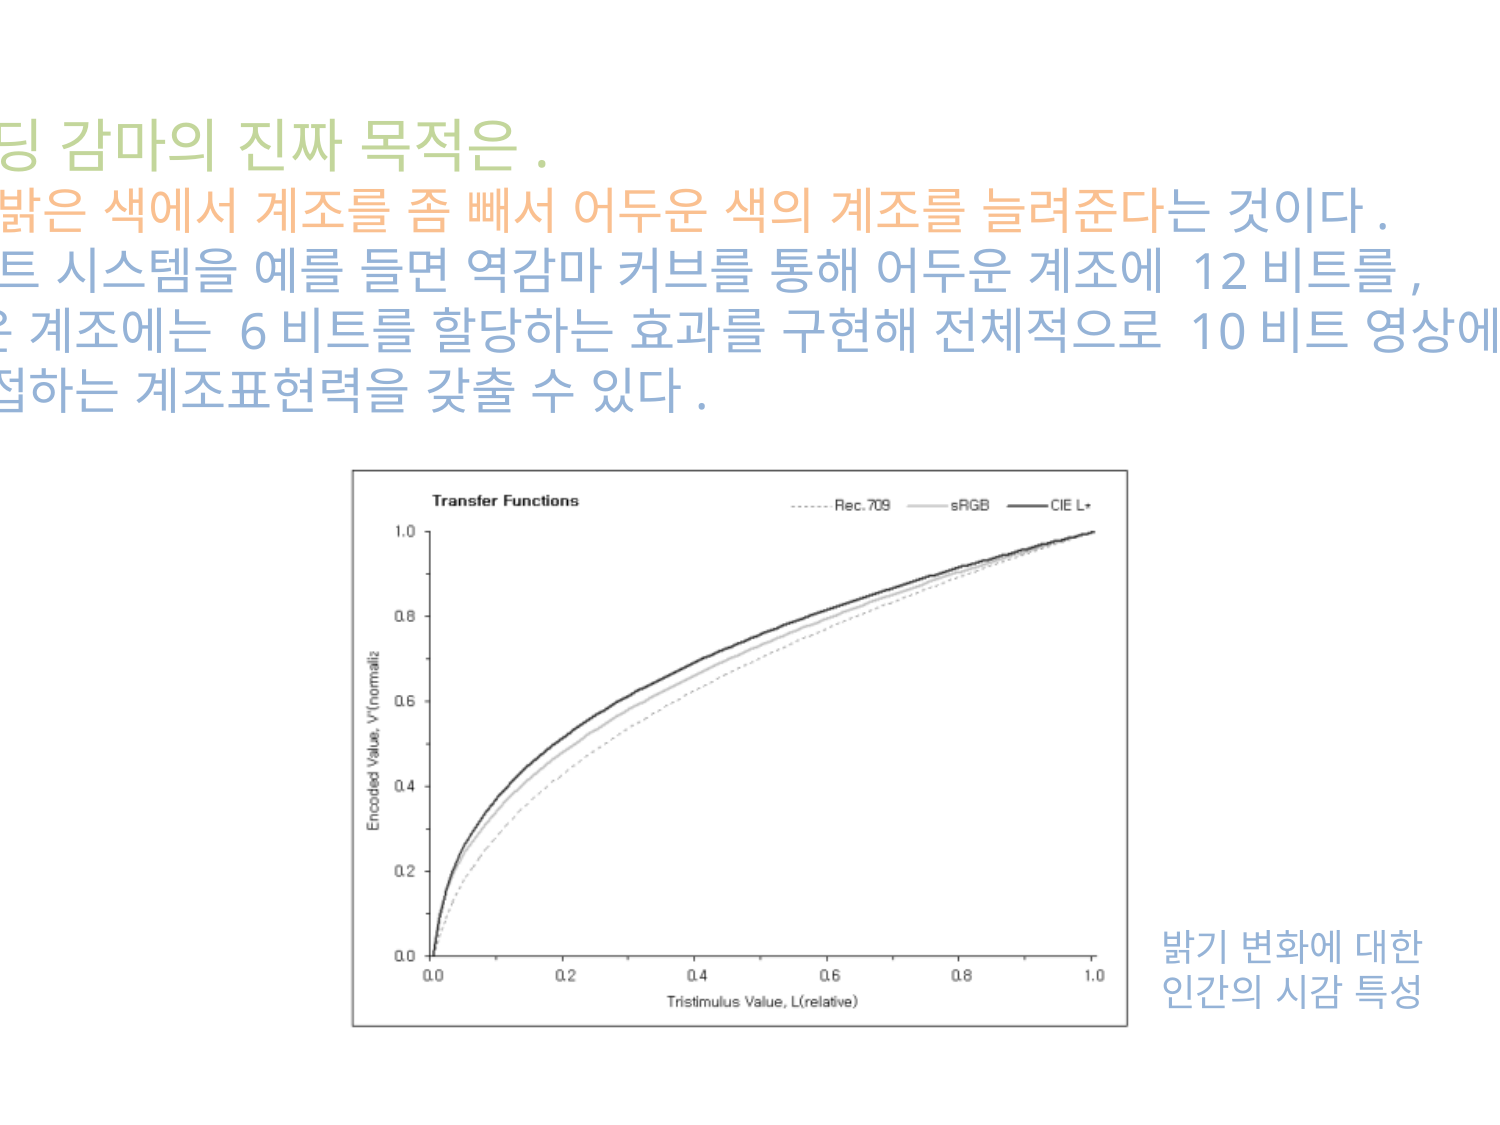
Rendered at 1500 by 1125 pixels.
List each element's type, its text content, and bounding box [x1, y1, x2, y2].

text_box 밝기 변화에 대한 인간의 시감 특성 [1146, 916, 1450, 1022]
picture [348, 467, 1130, 1030]
text_box 인코딩 감마의 진짜 목적은. 즉, 밝은 색에서 계조를 좀 빼서 어두운 색의 계조를 늘려준다는 것이다. 8비트 시스템을 예를 들면 역감마 커브를 통해 어두운 계조에 12비트를, 밝은 계조에는 6비트를 할당하는 효과를 구현해 전체적으로 10비트 영상에 근접하는 계조표현력을 갖출 수 있다. [0, 101, 1500, 427]
